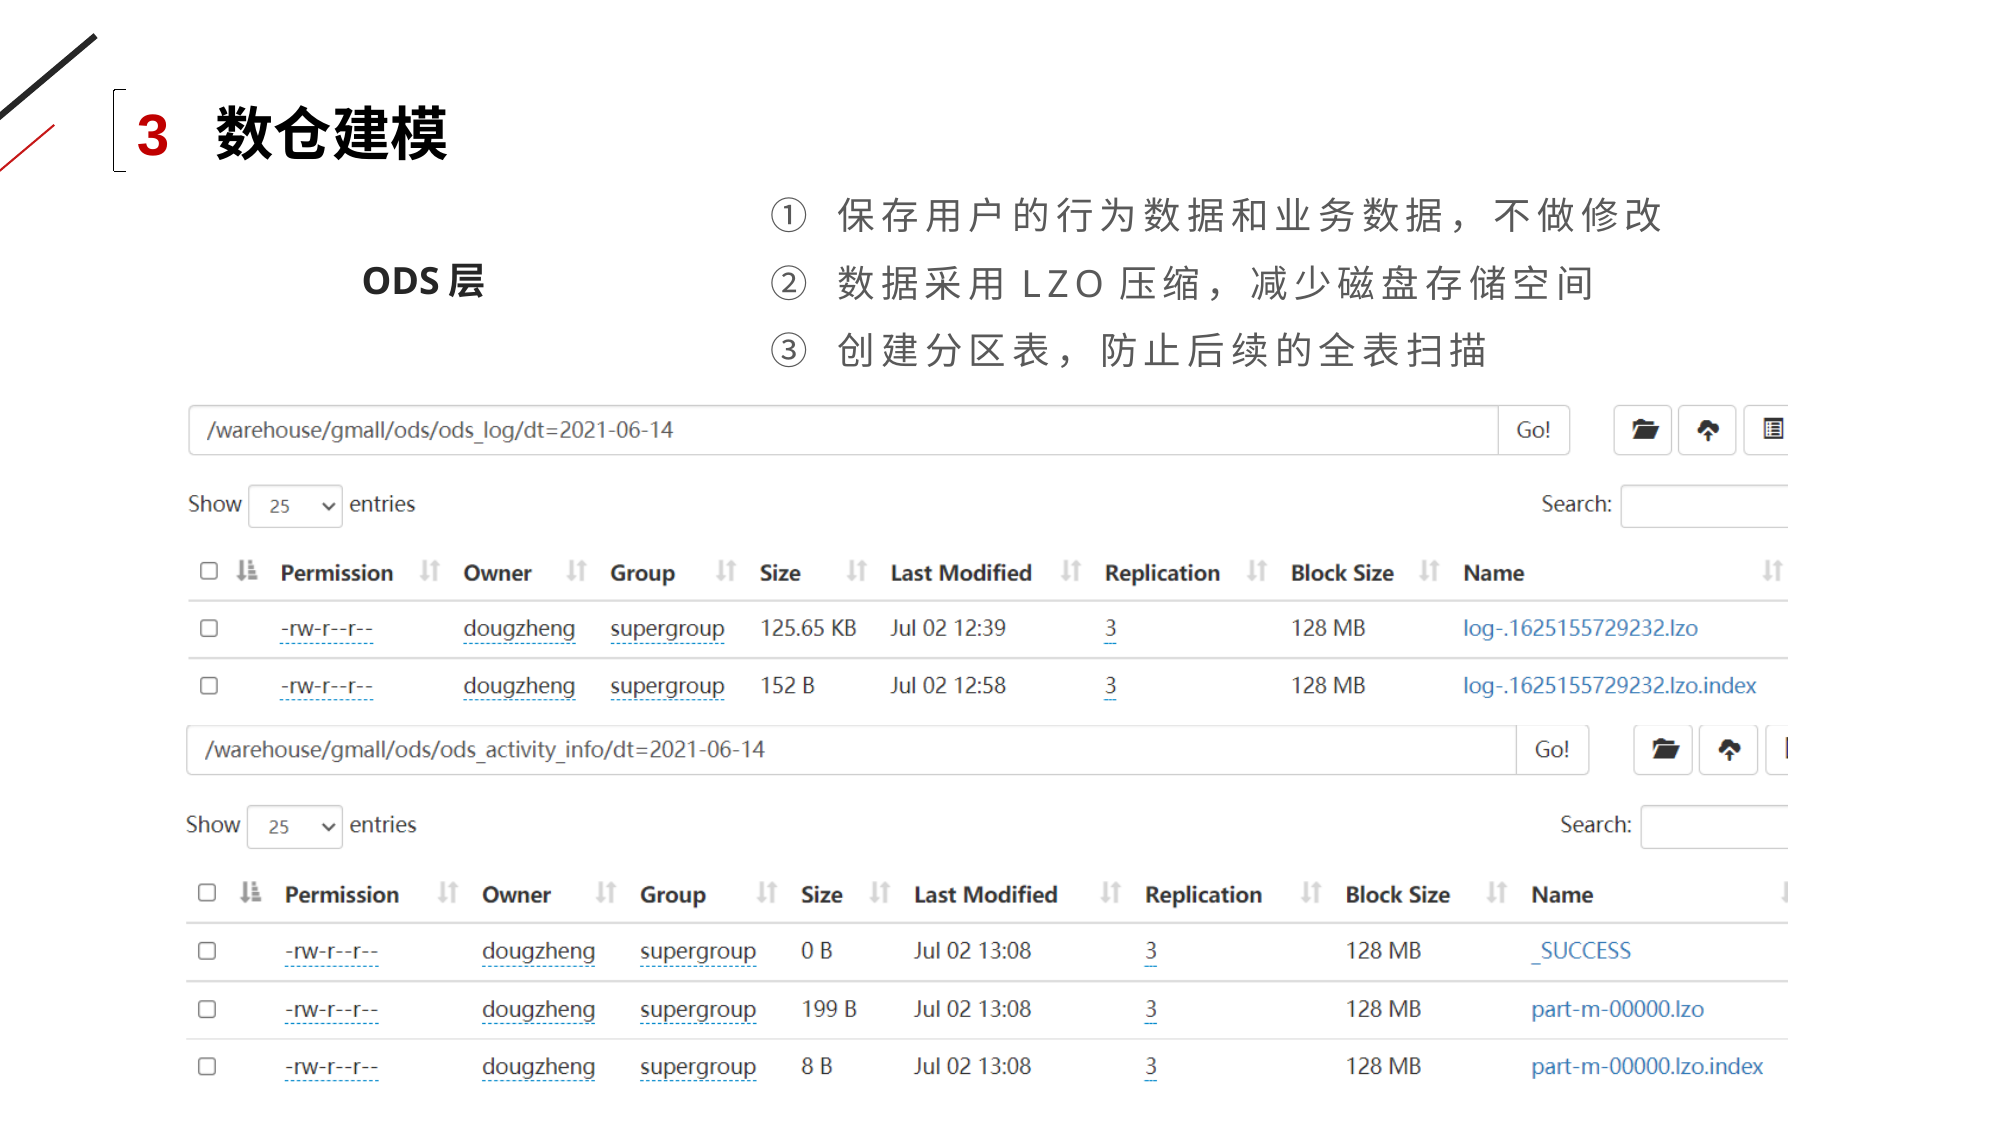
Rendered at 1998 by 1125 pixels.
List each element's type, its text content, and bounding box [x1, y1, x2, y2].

text_box [113, 89, 126, 172]
picture [153, 378, 1789, 1098]
text_box ① 保存用户的行为数据和业务数据，不做修改 ② 数据采用LZO压缩，减少磁盘存储空间 ③ 创建分区表，防止后续的全表扫描 [751, 151, 1944, 391]
text_box 3 数仓建模 [129, 90, 457, 175]
text_box ODS层 [343, 239, 505, 321]
